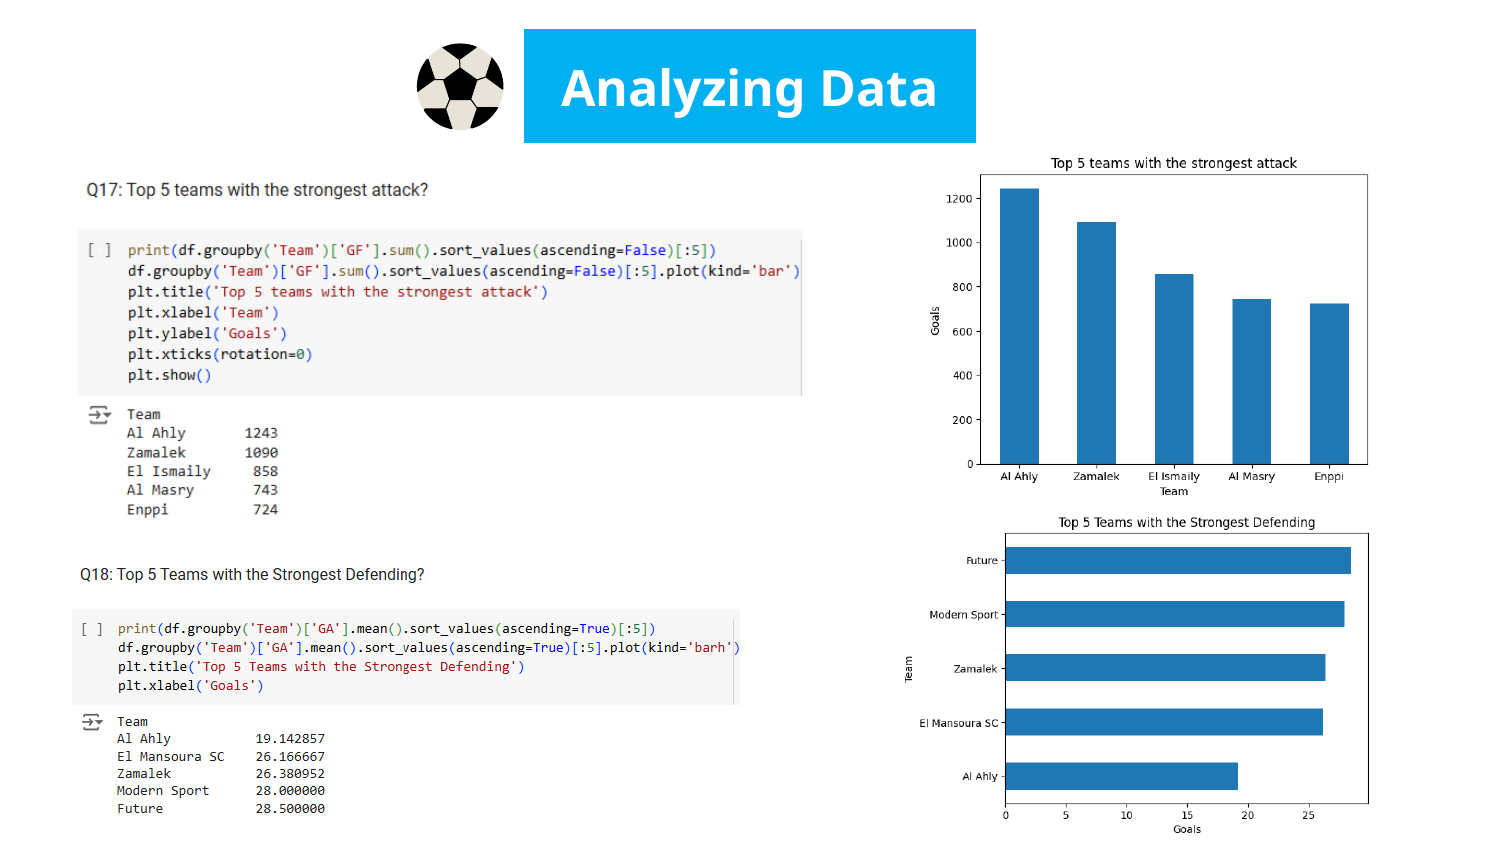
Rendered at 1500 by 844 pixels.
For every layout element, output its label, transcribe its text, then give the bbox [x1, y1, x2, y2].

text_box Analyzing Data [524, 29, 976, 143]
picture [897, 509, 1375, 842]
picture [922, 149, 1375, 505]
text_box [414, 41, 506, 133]
picture [68, 556, 740, 818]
picture [68, 173, 804, 521]
